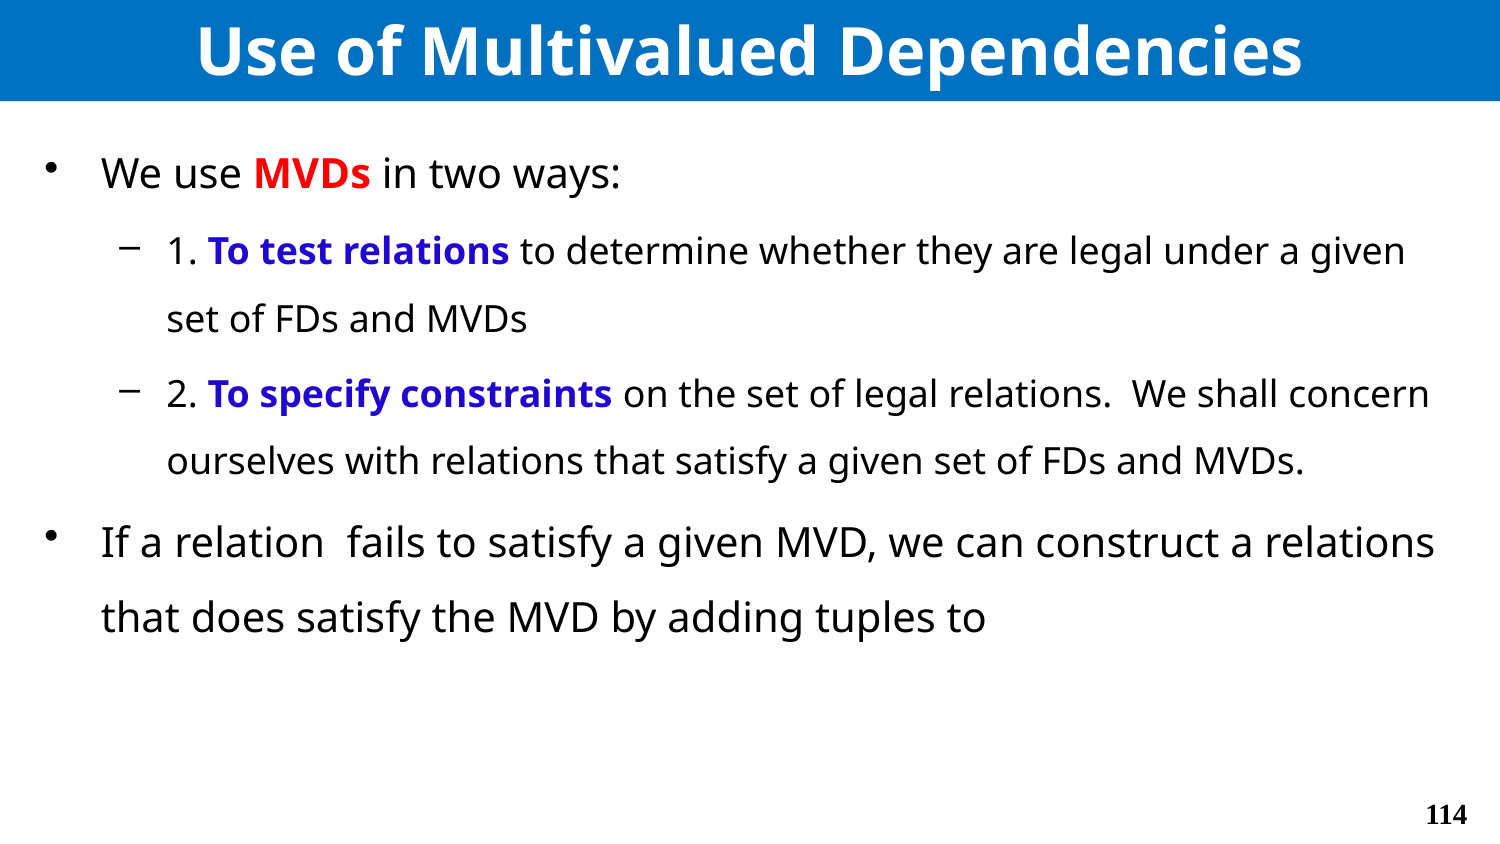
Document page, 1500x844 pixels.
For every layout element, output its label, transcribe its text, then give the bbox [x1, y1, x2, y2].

title Use of Multivalued Dependencies [0, 0, 1500, 102]
